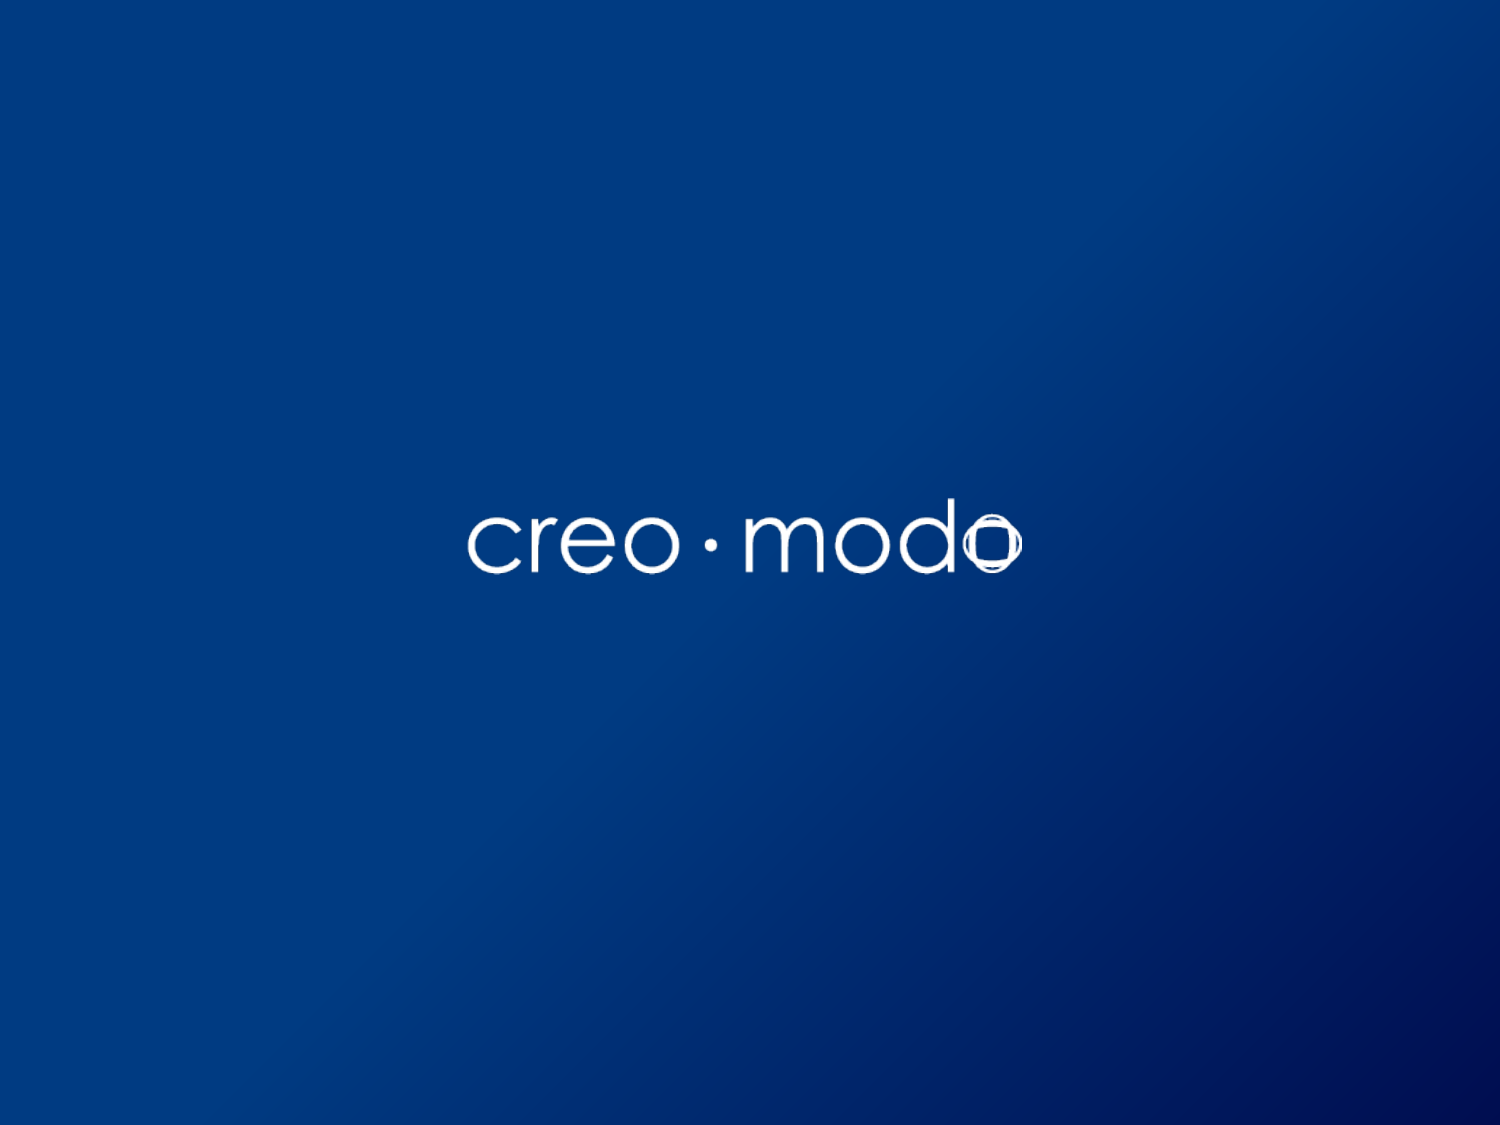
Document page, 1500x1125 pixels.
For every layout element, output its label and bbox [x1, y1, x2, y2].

picture [466, 498, 1022, 575]
